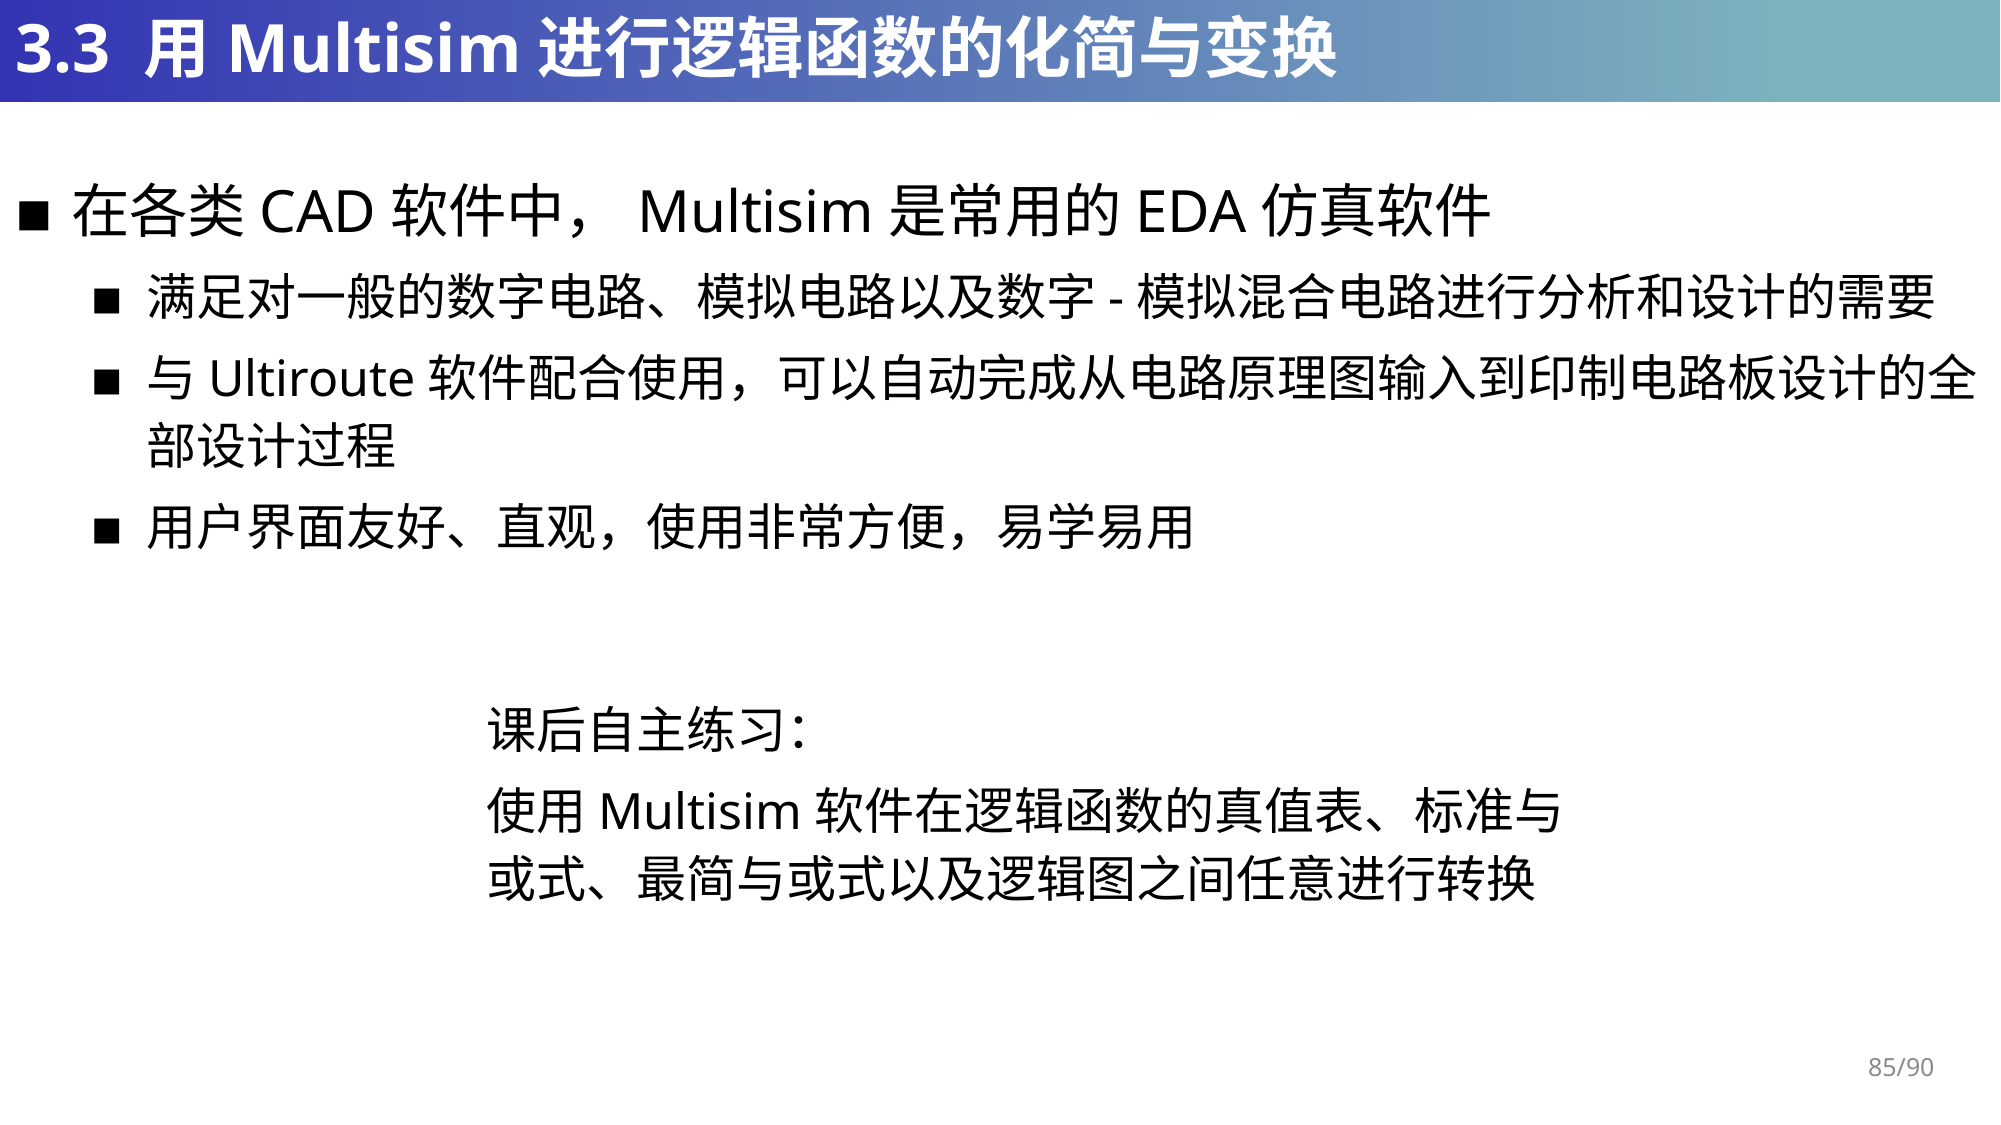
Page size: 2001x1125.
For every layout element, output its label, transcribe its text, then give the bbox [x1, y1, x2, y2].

slide_number 85/90 [1499, 1038, 1950, 1099]
text_box 在各类CAD软件中，Multisim是常用的EDA仿真软件 满足对一般的数字电路、模拟电路以及数字-模拟混合电路进行分析和设计的需要 与Ultiroute软件配合使用，可以自动完成从电路原理图输入到印制电路板设计的全部设计过程 用户界面友好、直观，使用非常方便，易学易用 [0, 157, 2000, 563]
title 3.3 用Multisim进行逻辑函数的化简与变换 [0, 0, 2000, 102]
text_box 课后自主练习： 使用Multisim软件在逻辑函数的真值表、标准与或式、最简与或式以及逻辑图之间任意进行转换 [396, 682, 1604, 915]
